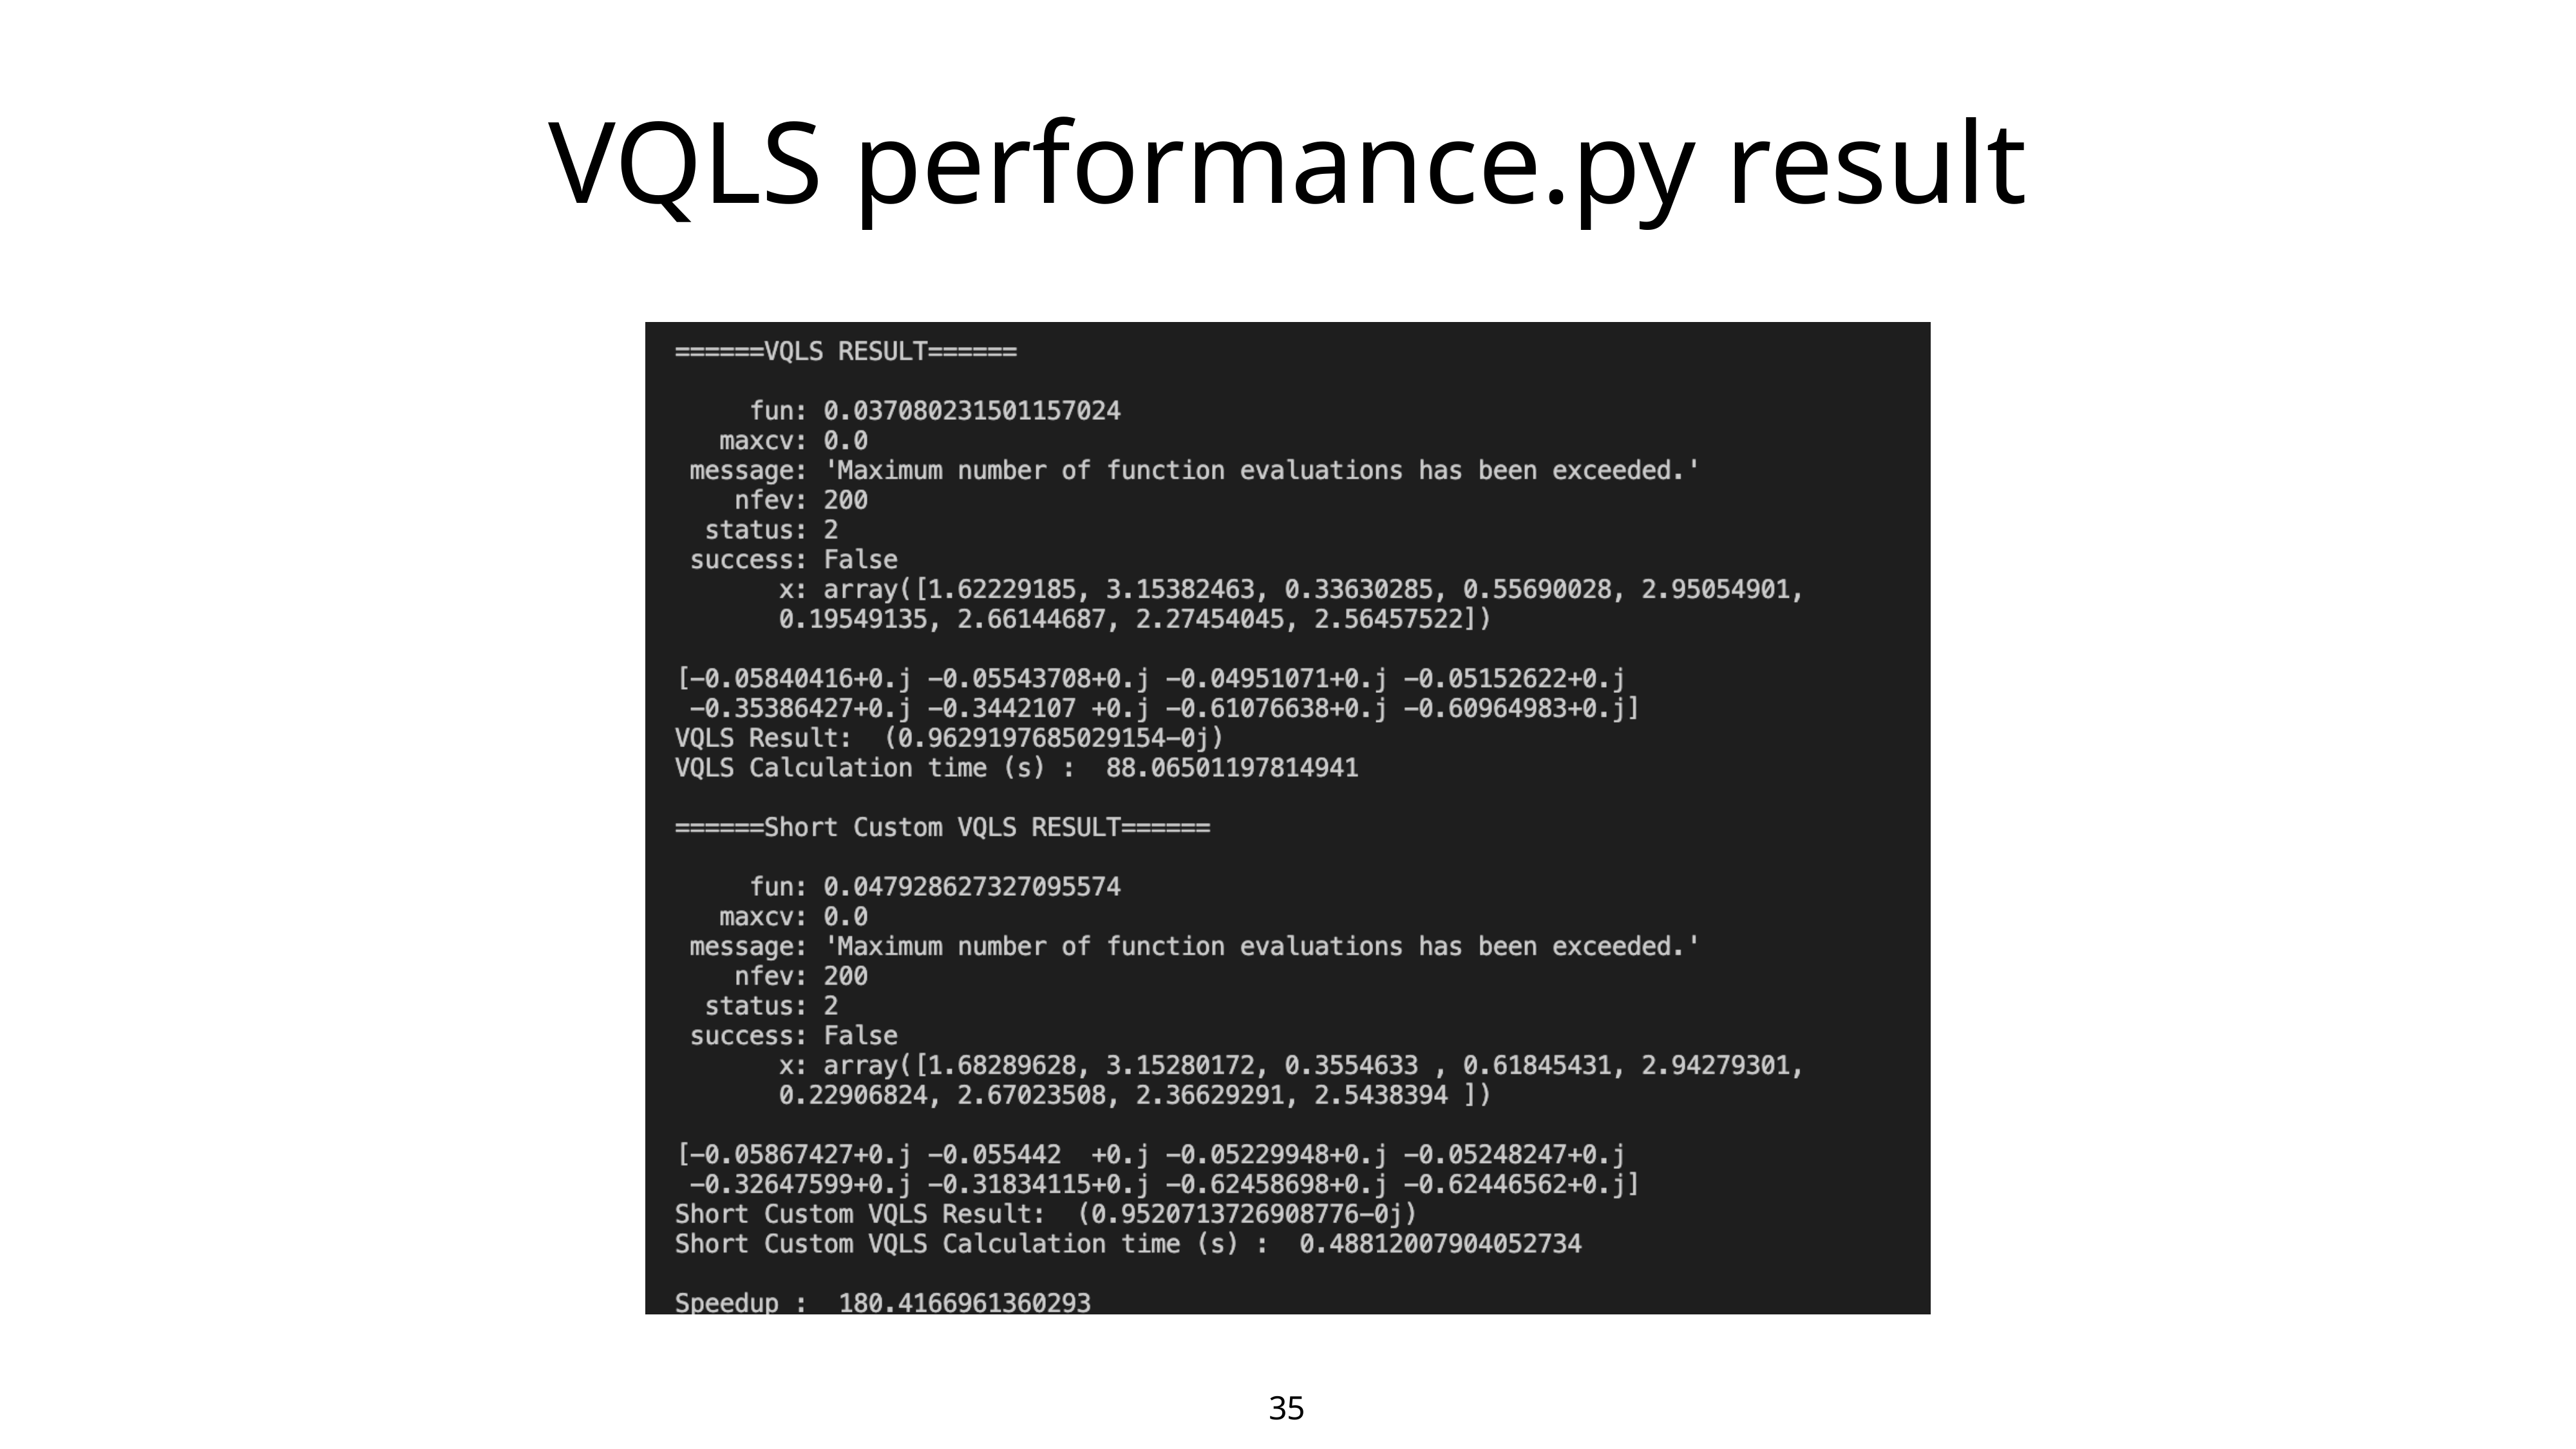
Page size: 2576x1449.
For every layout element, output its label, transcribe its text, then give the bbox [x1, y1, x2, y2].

slide_number 35 [1263, 1381, 1312, 1431]
picture [645, 322, 1931, 1315]
title VQLS performance.py result [178, 37, 2398, 279]
